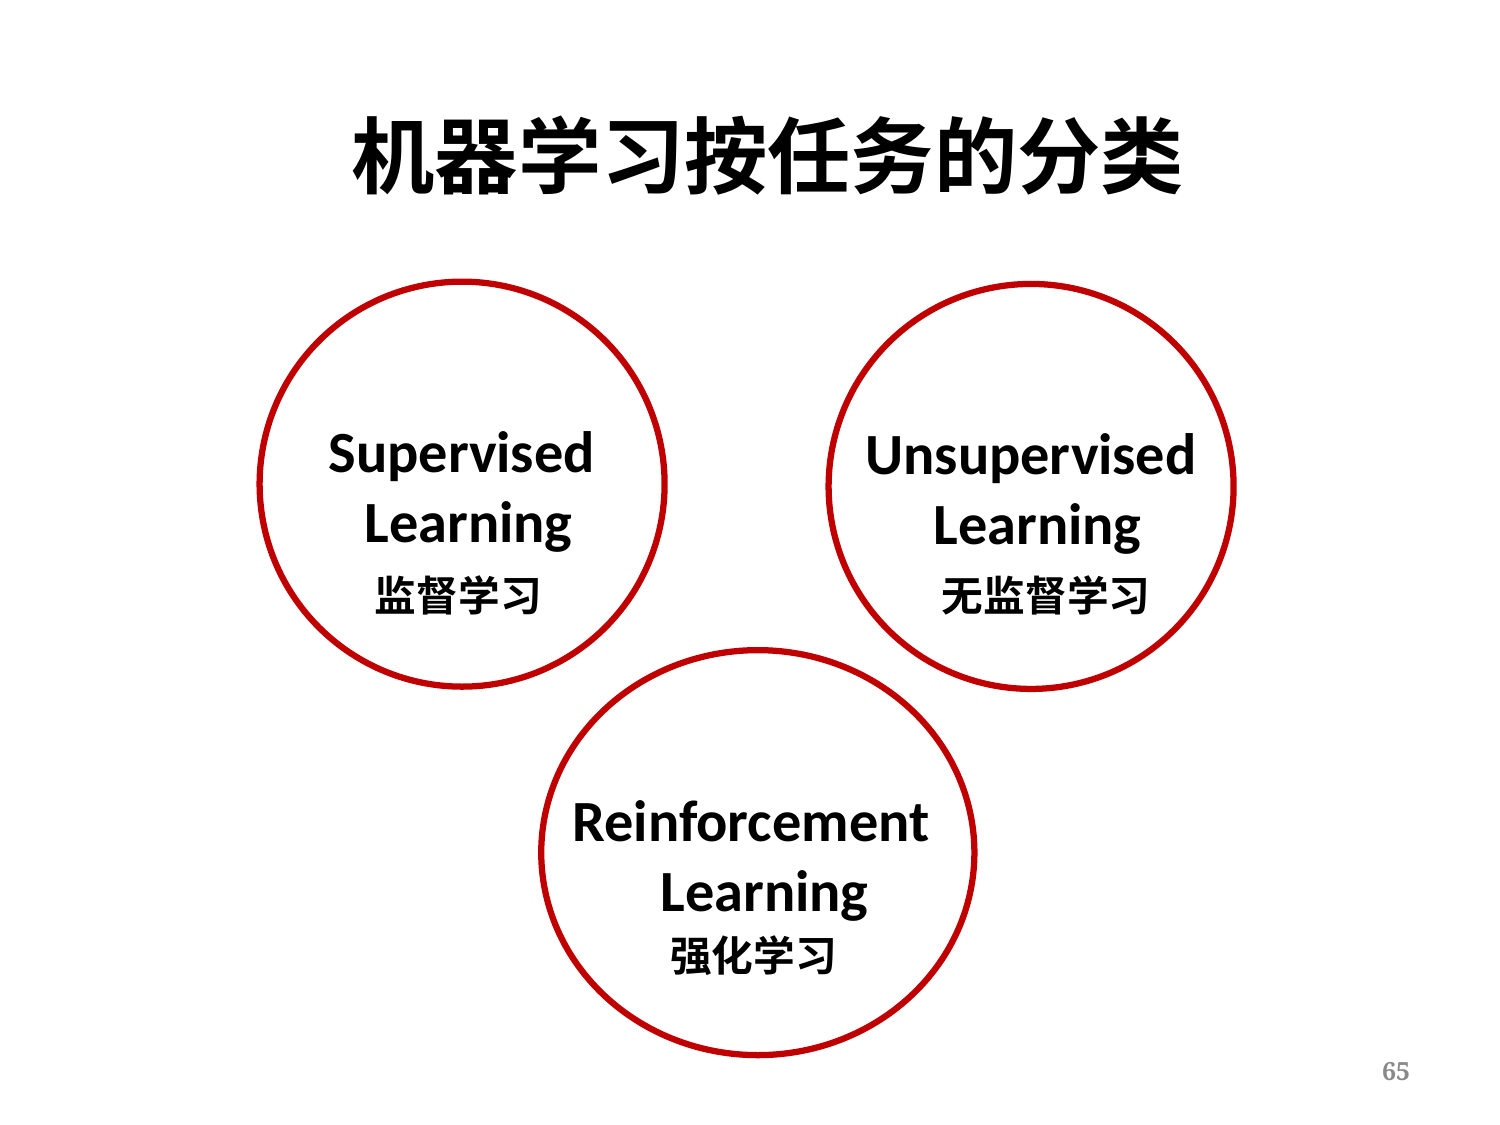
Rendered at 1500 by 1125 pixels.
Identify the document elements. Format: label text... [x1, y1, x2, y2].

text_box Unsupervised Learning [826, 281, 1236, 692]
text_box 监督学习 [360, 562, 561, 628]
text_box 无监督学习 [927, 562, 1176, 628]
text_box 强化学习 [655, 922, 868, 987]
title 机器学习按任务的分类 [65, 35, 1471, 272]
text_box Reinforcement Learning [539, 648, 977, 1058]
text_box Supervised Learning [257, 279, 667, 689]
slide_number 65 [1074, 1042, 1425, 1103]
